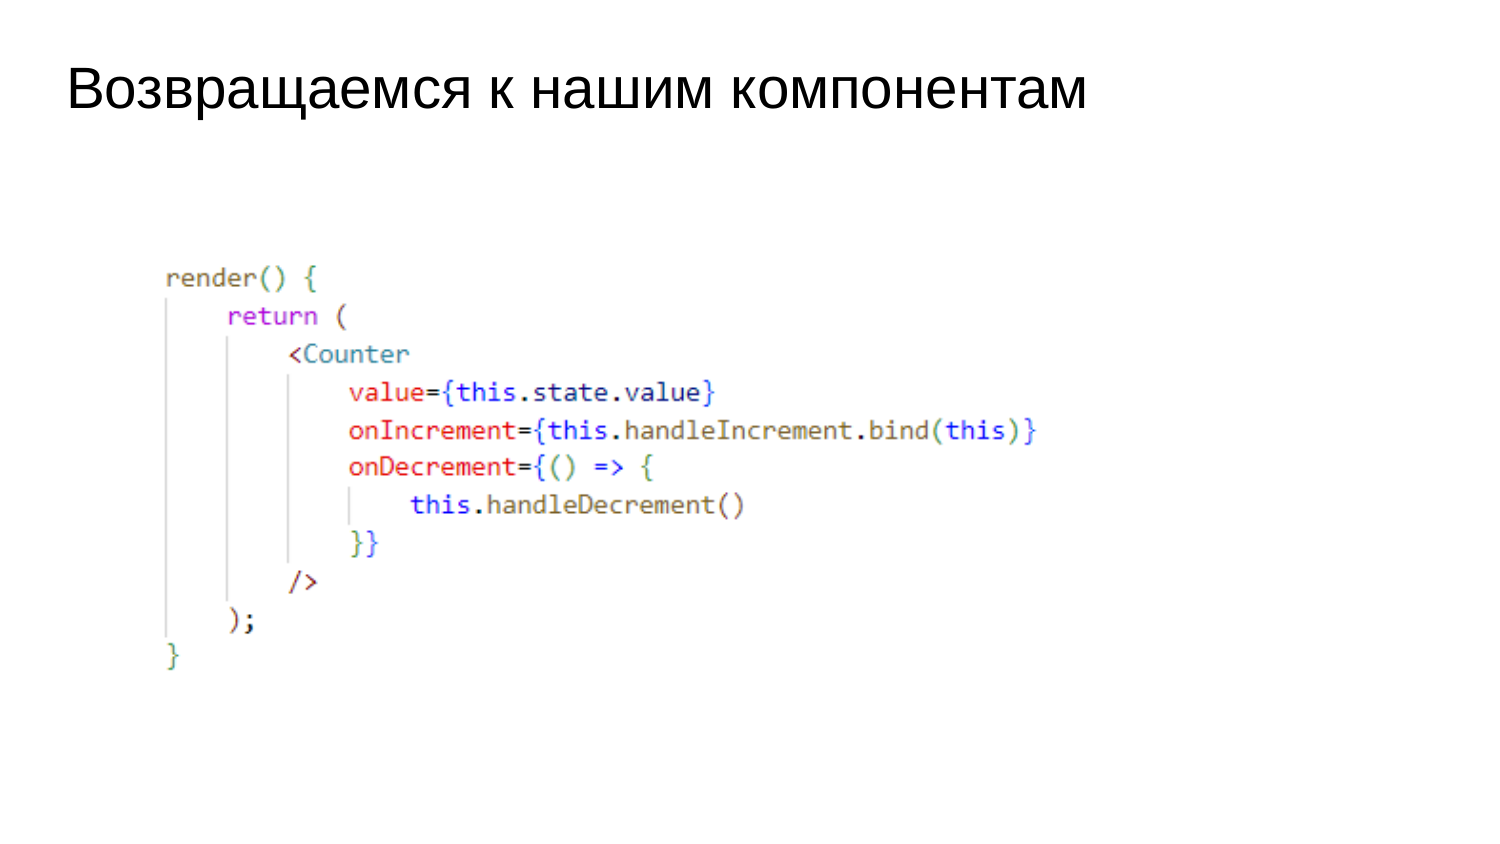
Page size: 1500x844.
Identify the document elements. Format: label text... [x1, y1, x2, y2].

picture [133, 245, 1092, 697]
title Возвращаемся к нашим компонентам [51, 35, 1449, 139]
